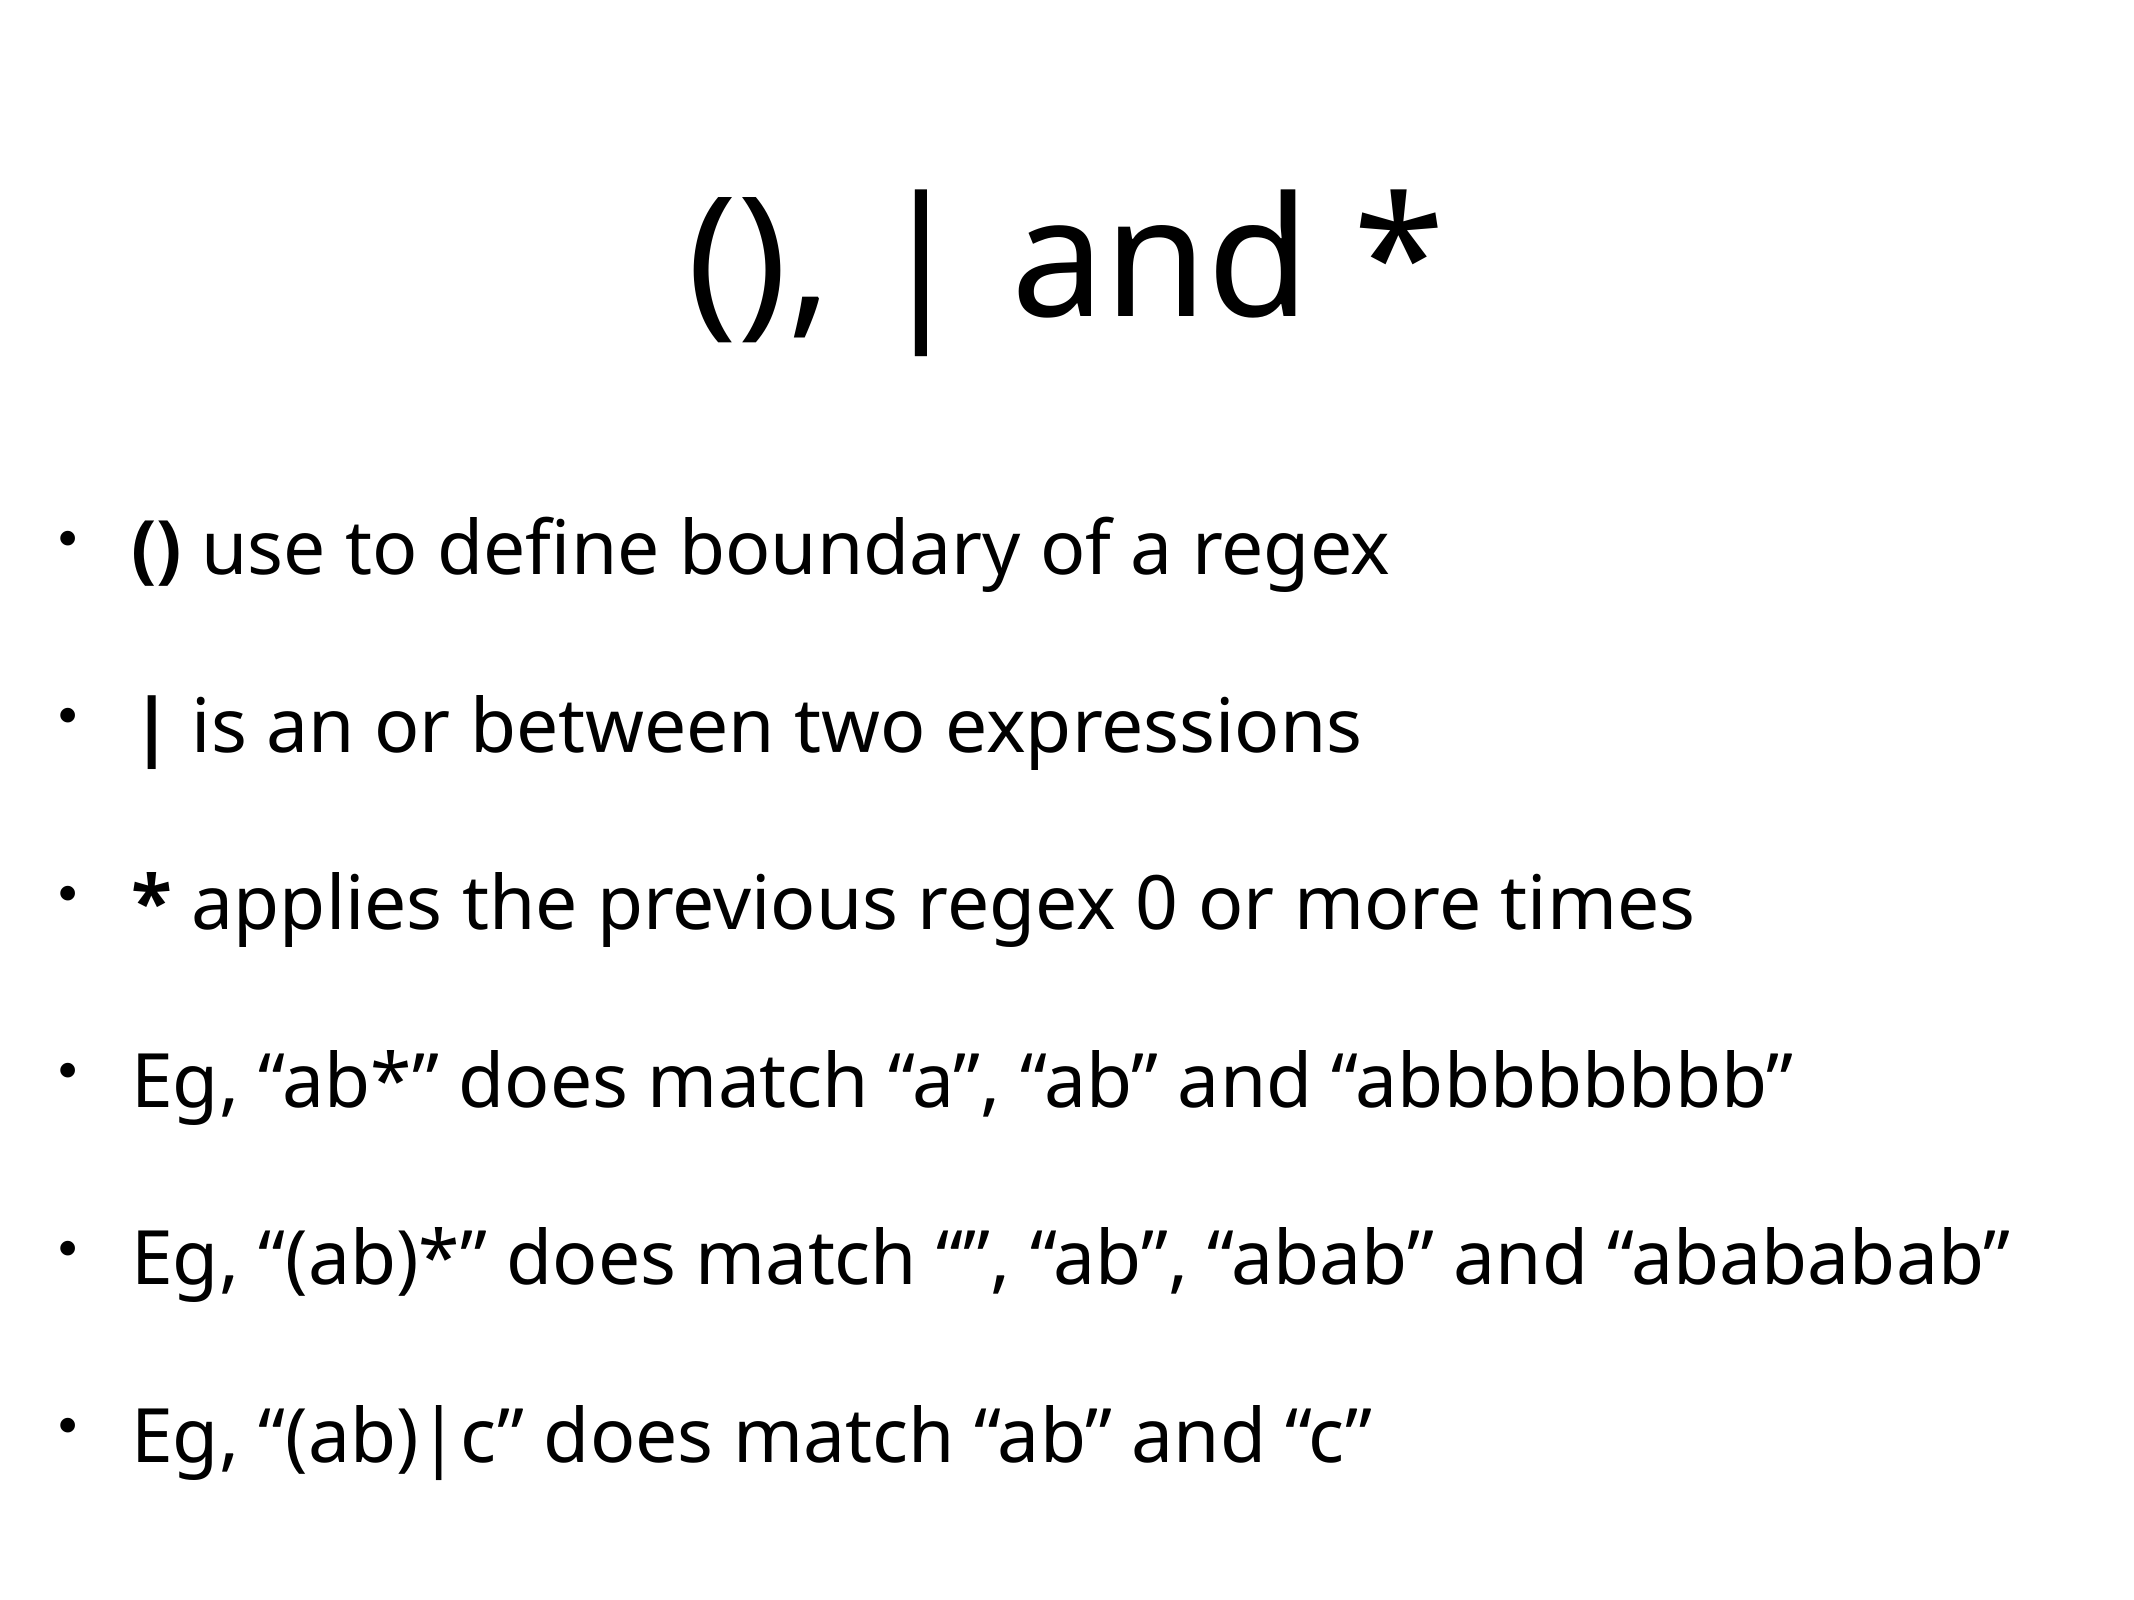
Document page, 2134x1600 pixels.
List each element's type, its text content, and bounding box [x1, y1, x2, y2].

title (), | and * [155, 72, 1978, 426]
list () use to define boundary of a regex | is an or between two expressions * applies the previous regex 0 or more times Eg, “ab*” does match “a”, “ab” and “abbbbbbbb” Eg, “(ab)*” does match “”, “ab”, “abab” and “abababab” Eg, “(ab)|c” does match “ab” and “c” [49, 426, 2073, 1551]
